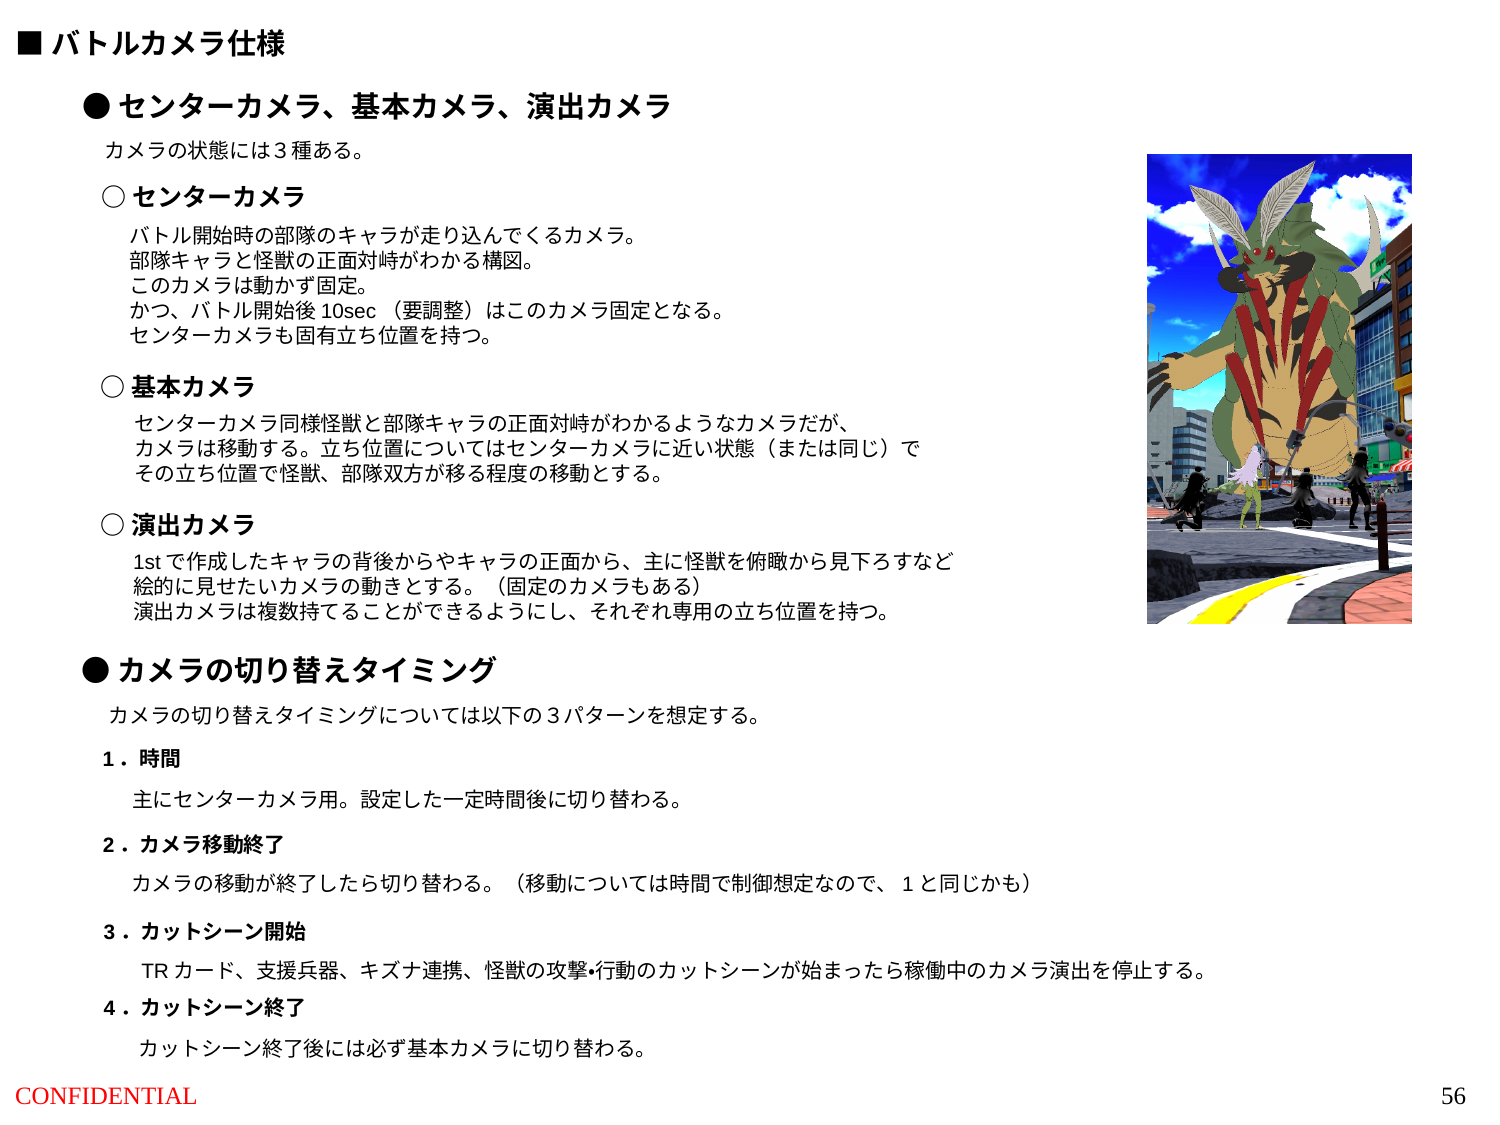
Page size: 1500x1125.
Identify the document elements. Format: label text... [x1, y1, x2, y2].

text_box 3．カットシーン開始 [88, 911, 321, 951]
picture [1147, 154, 1412, 624]
text_box ●センターカメラ、基本カメラ、演出カメラ [67, 81, 688, 131]
text_box カメラの状態には３種ある。 [90, 130, 390, 171]
text_box 4．カットシーン終了 [88, 987, 321, 1028]
text_box カットシーン終了後には必ず基本カメラに切り替わる。 [124, 1028, 672, 1069]
text_box センターカメラ同様怪獣と部隊キャラの正面対峙がわかるようなカメラだが、 カメラは移動する。立ち位置についてはセンターカメラに近い状態（または同じ）で その立ち位置で怪獣、部隊双方が移る程度の移動とする。 [119, 403, 937, 494]
text_box 1．時間 [87, 738, 196, 778]
text_box TRカード、支援兵器、キズナ連携、怪獣の攻撃・行動のカットシーンが始まったら稼働中のカメラ演出を停止する。 [126, 950, 1231, 991]
text_box 2．カメラ移動終了 [88, 824, 301, 864]
text_box カメラの切り替えタイミングについては以下の３パターンを想定する。 [93, 695, 786, 736]
text_box ○センターカメラ [86, 174, 322, 219]
text_box ●カメラの切り替えタイミング [66, 645, 513, 695]
text_box 1stで作成したキャラの背後からやキャラの正面から、主に怪獣を俯瞰から見下ろすなど 絵的に見せたいカメラの動きとする。（固定のカメラもある） 演出カメラは複数持てることができるようにし、それぞれ専用の立ち位置を持つ。 [118, 541, 970, 632]
text_box ○演出カメラ [86, 501, 272, 547]
text_box バトル開始時の部隊のキャラが走り込んでくるカメラ。 部隊キャラと怪獣の正面対峙がわかる構図。 このカメラは動かず固定。 かつ、バトル開始後10sec（要調整）はこのカメラ固定となる。 センターカメラも固有立ち位置を持つ。 [114, 215, 749, 355]
text_box カメラの移動が終了したら切り替わる。（移動については時間で制御想定なので、1と同じかも） [116, 863, 1058, 904]
text_box ○基本カメラ [86, 363, 272, 409]
text_box 主にセンターカメラ用。設定した一定時間後に切り替わる。 [117, 779, 708, 819]
slide_number 56 [1143, 1065, 1482, 1125]
text_box ■バトルカメラ仕様 [0, 17, 301, 68]
footer CONFIDENTIAL [0, 1065, 507, 1125]
